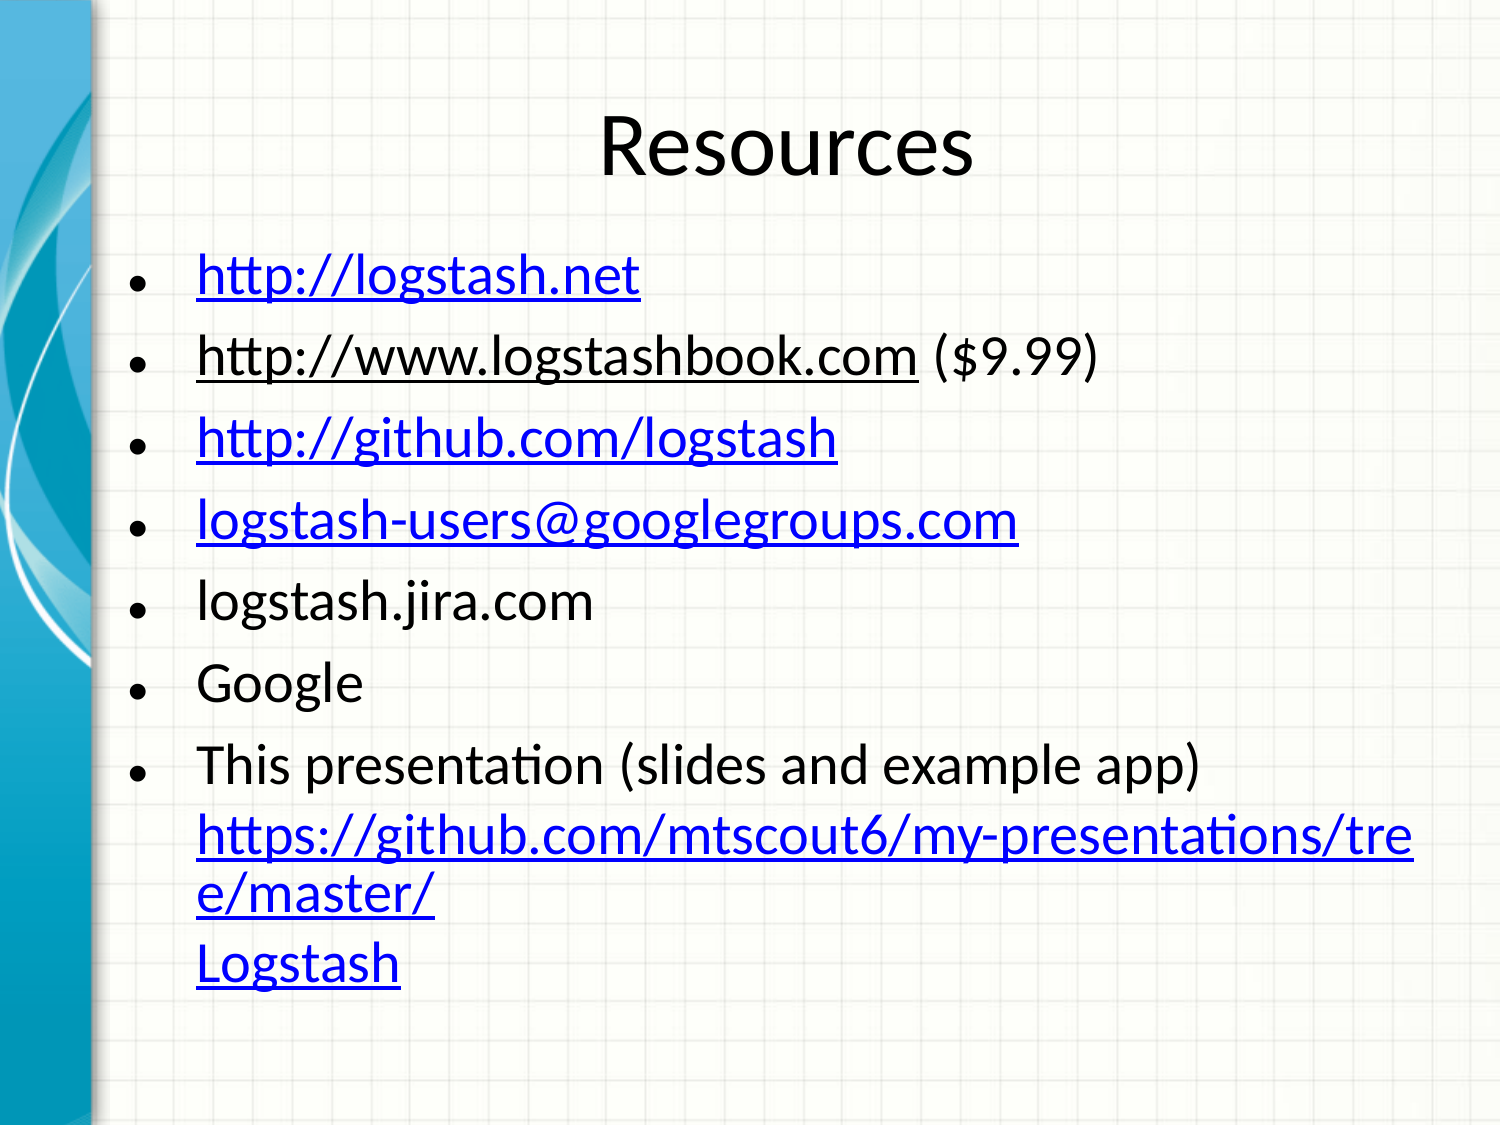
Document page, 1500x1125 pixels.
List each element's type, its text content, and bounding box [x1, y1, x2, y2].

title Resources [125, 45, 1450, 233]
list http://logstash.net http://www.logstashbook.com ($9.99) http://github.com/logstash logstash-users@googlegroups.com logstash.jira.com Google This presentation (slides and example app) https://github.com/mtscout6/my-presentations/tree/master/Logstash [125, 250, 1450, 1026]
picture [0, 0, 1500, 1125]
